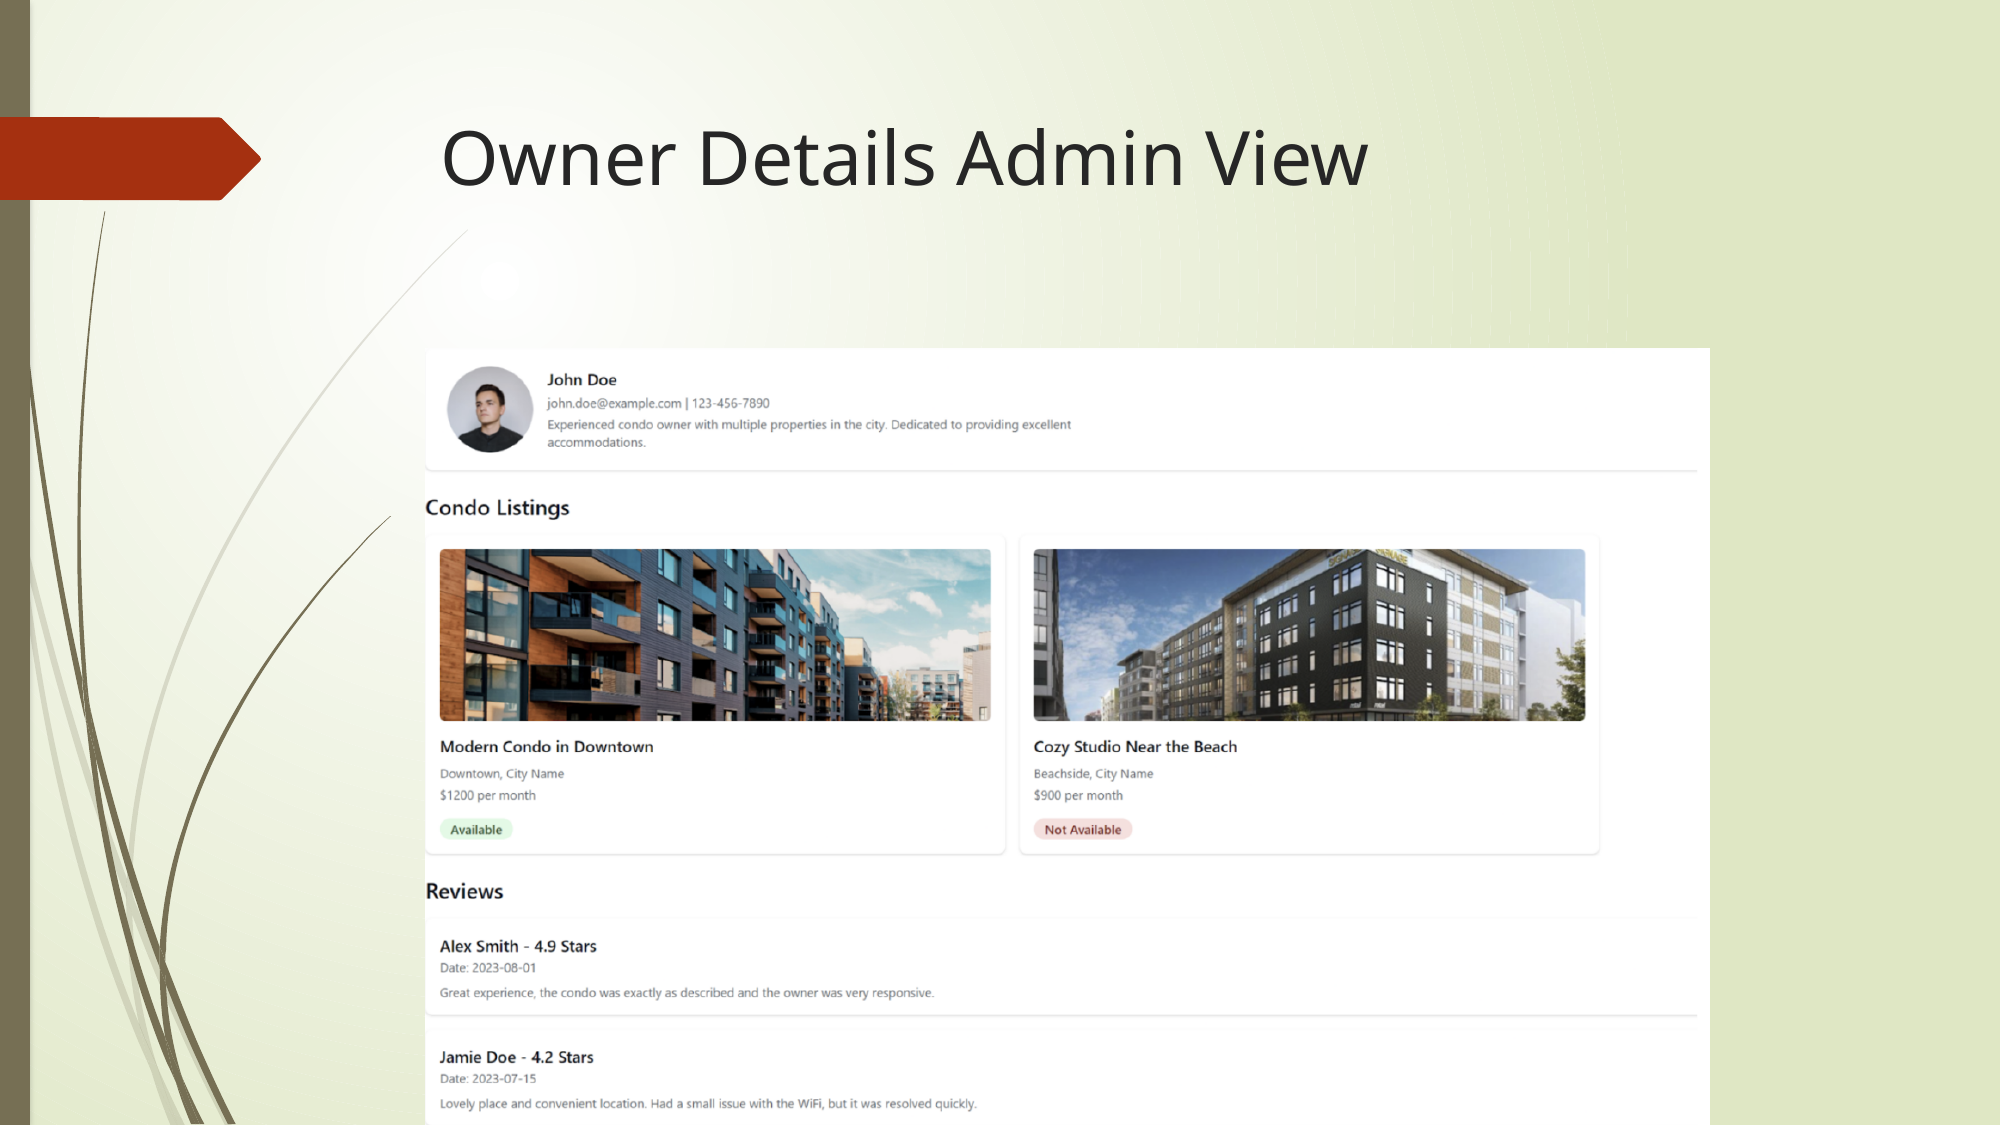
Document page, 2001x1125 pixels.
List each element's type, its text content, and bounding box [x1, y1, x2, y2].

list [425, 347, 1710, 1125]
title Owner Details Admin View [425, 102, 1888, 313]
